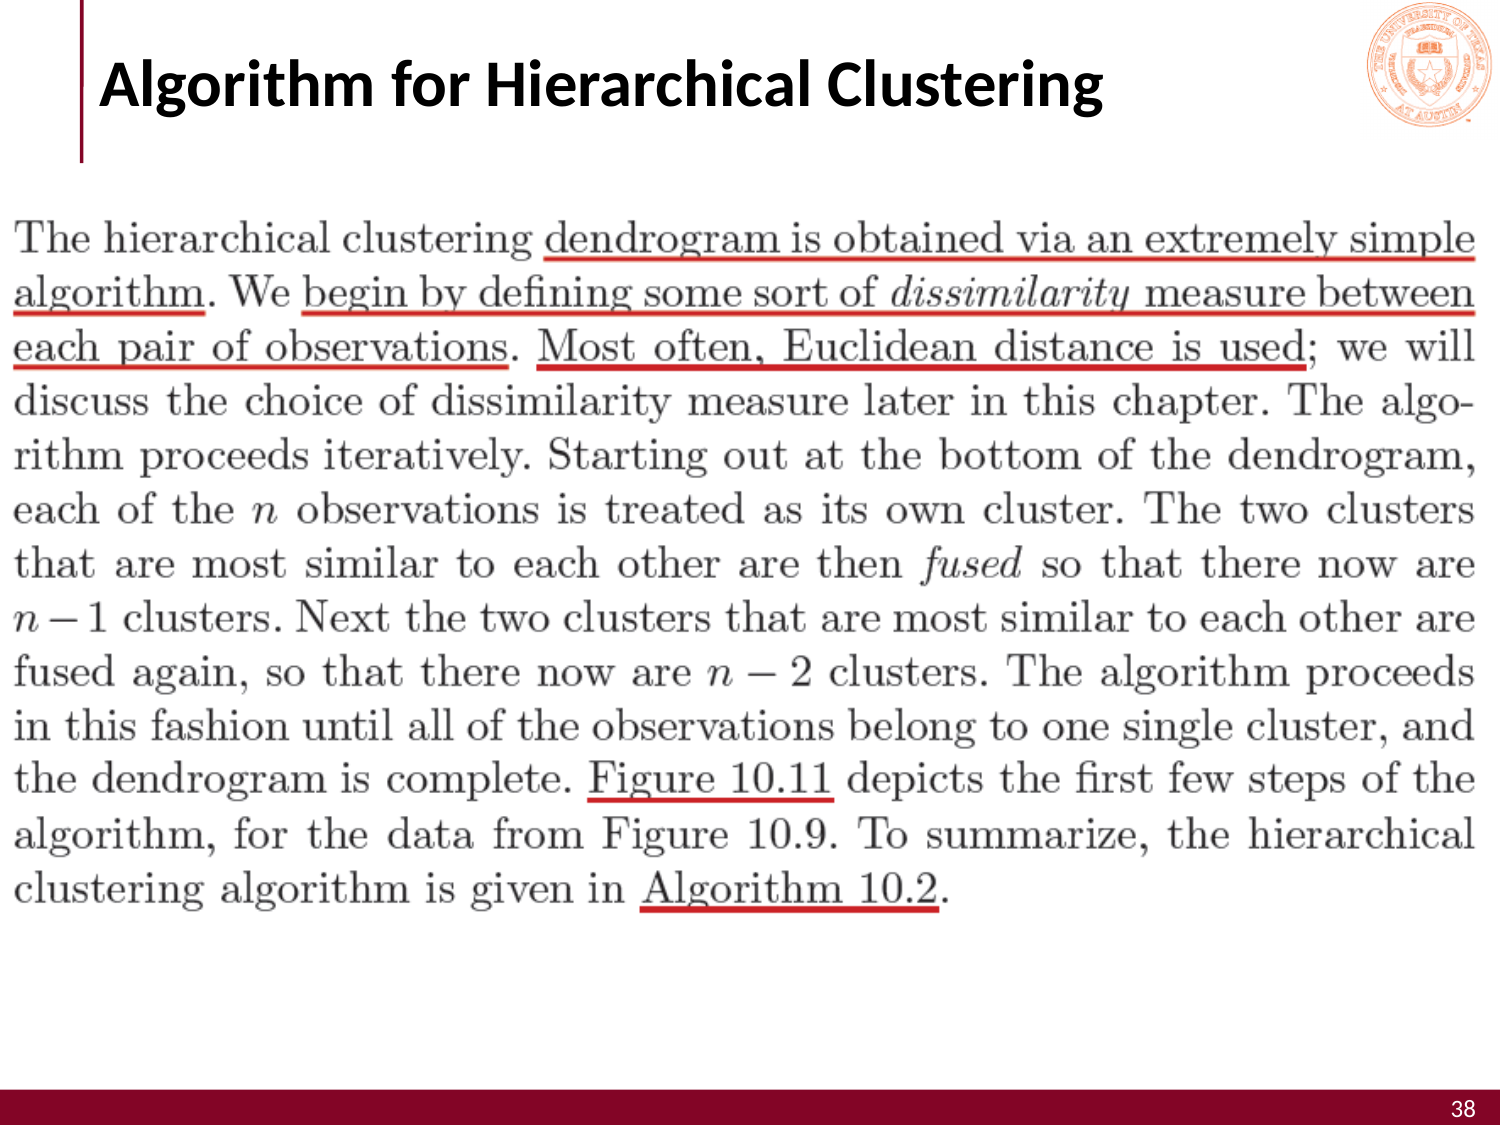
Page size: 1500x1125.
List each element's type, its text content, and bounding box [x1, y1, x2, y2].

title Algorithm for Hierarchical Clustering [84, 37, 1380, 122]
picture [1360, 0, 1498, 140]
picture [0, 201, 1500, 921]
slide_number 38 [1141, 1077, 1492, 1125]
